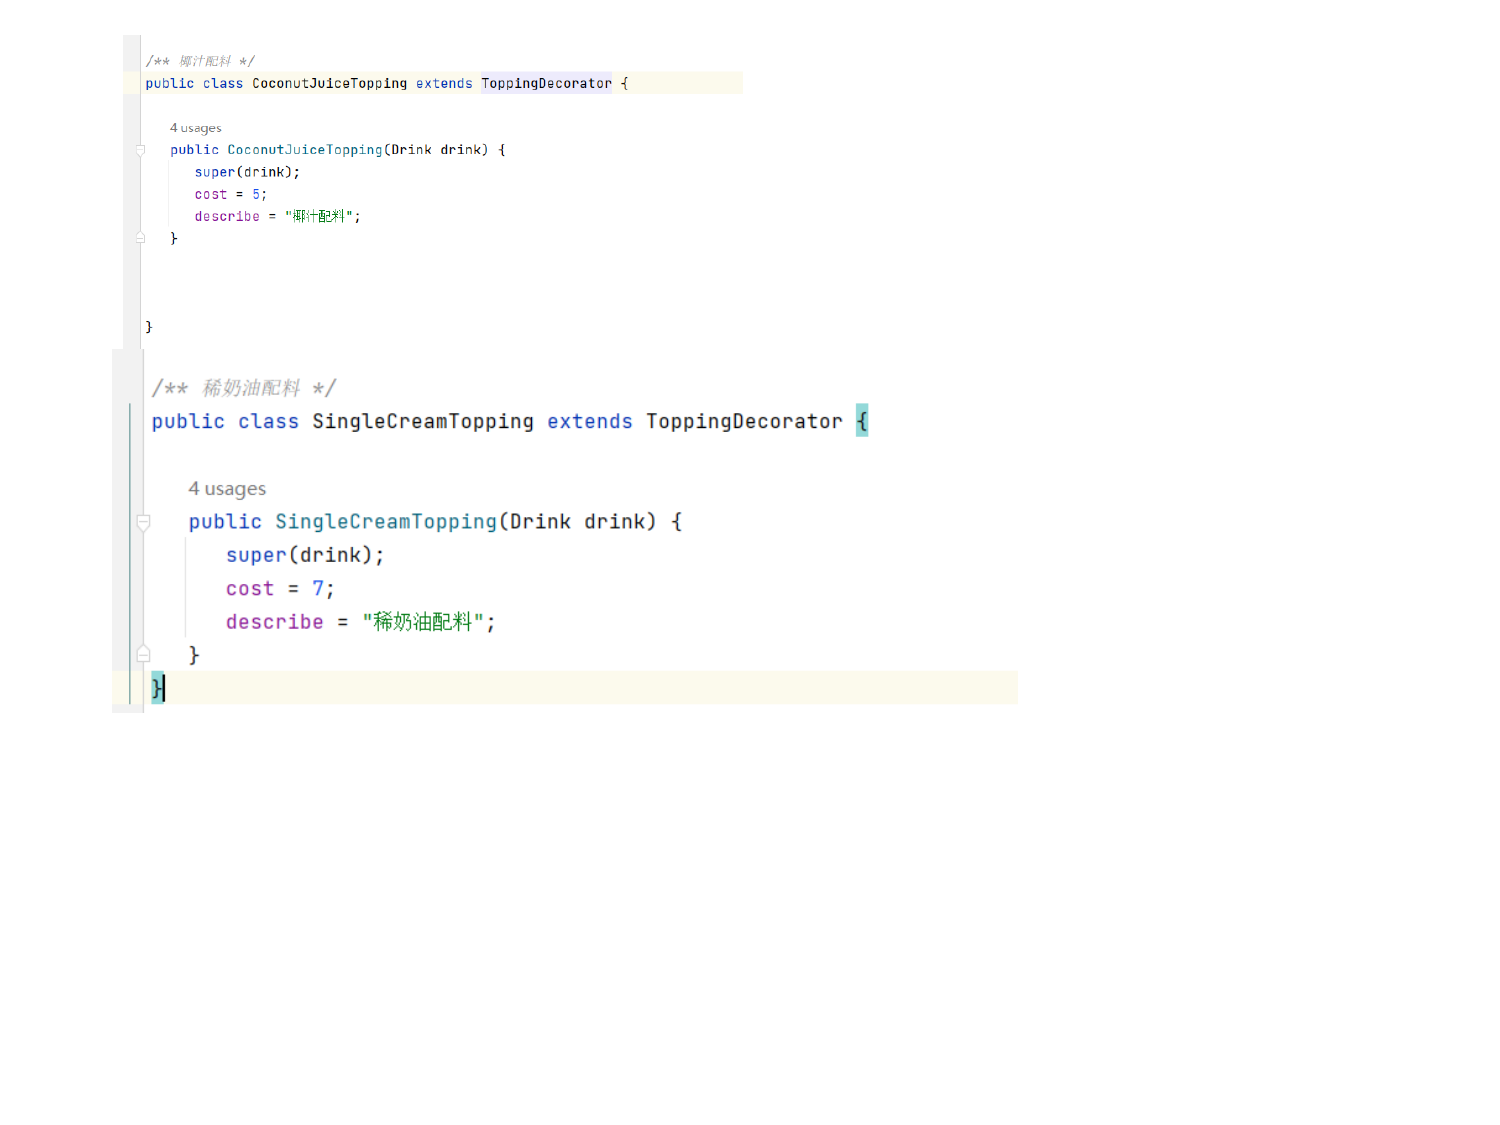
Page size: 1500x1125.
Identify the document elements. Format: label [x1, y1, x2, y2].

picture [112, 35, 1018, 714]
